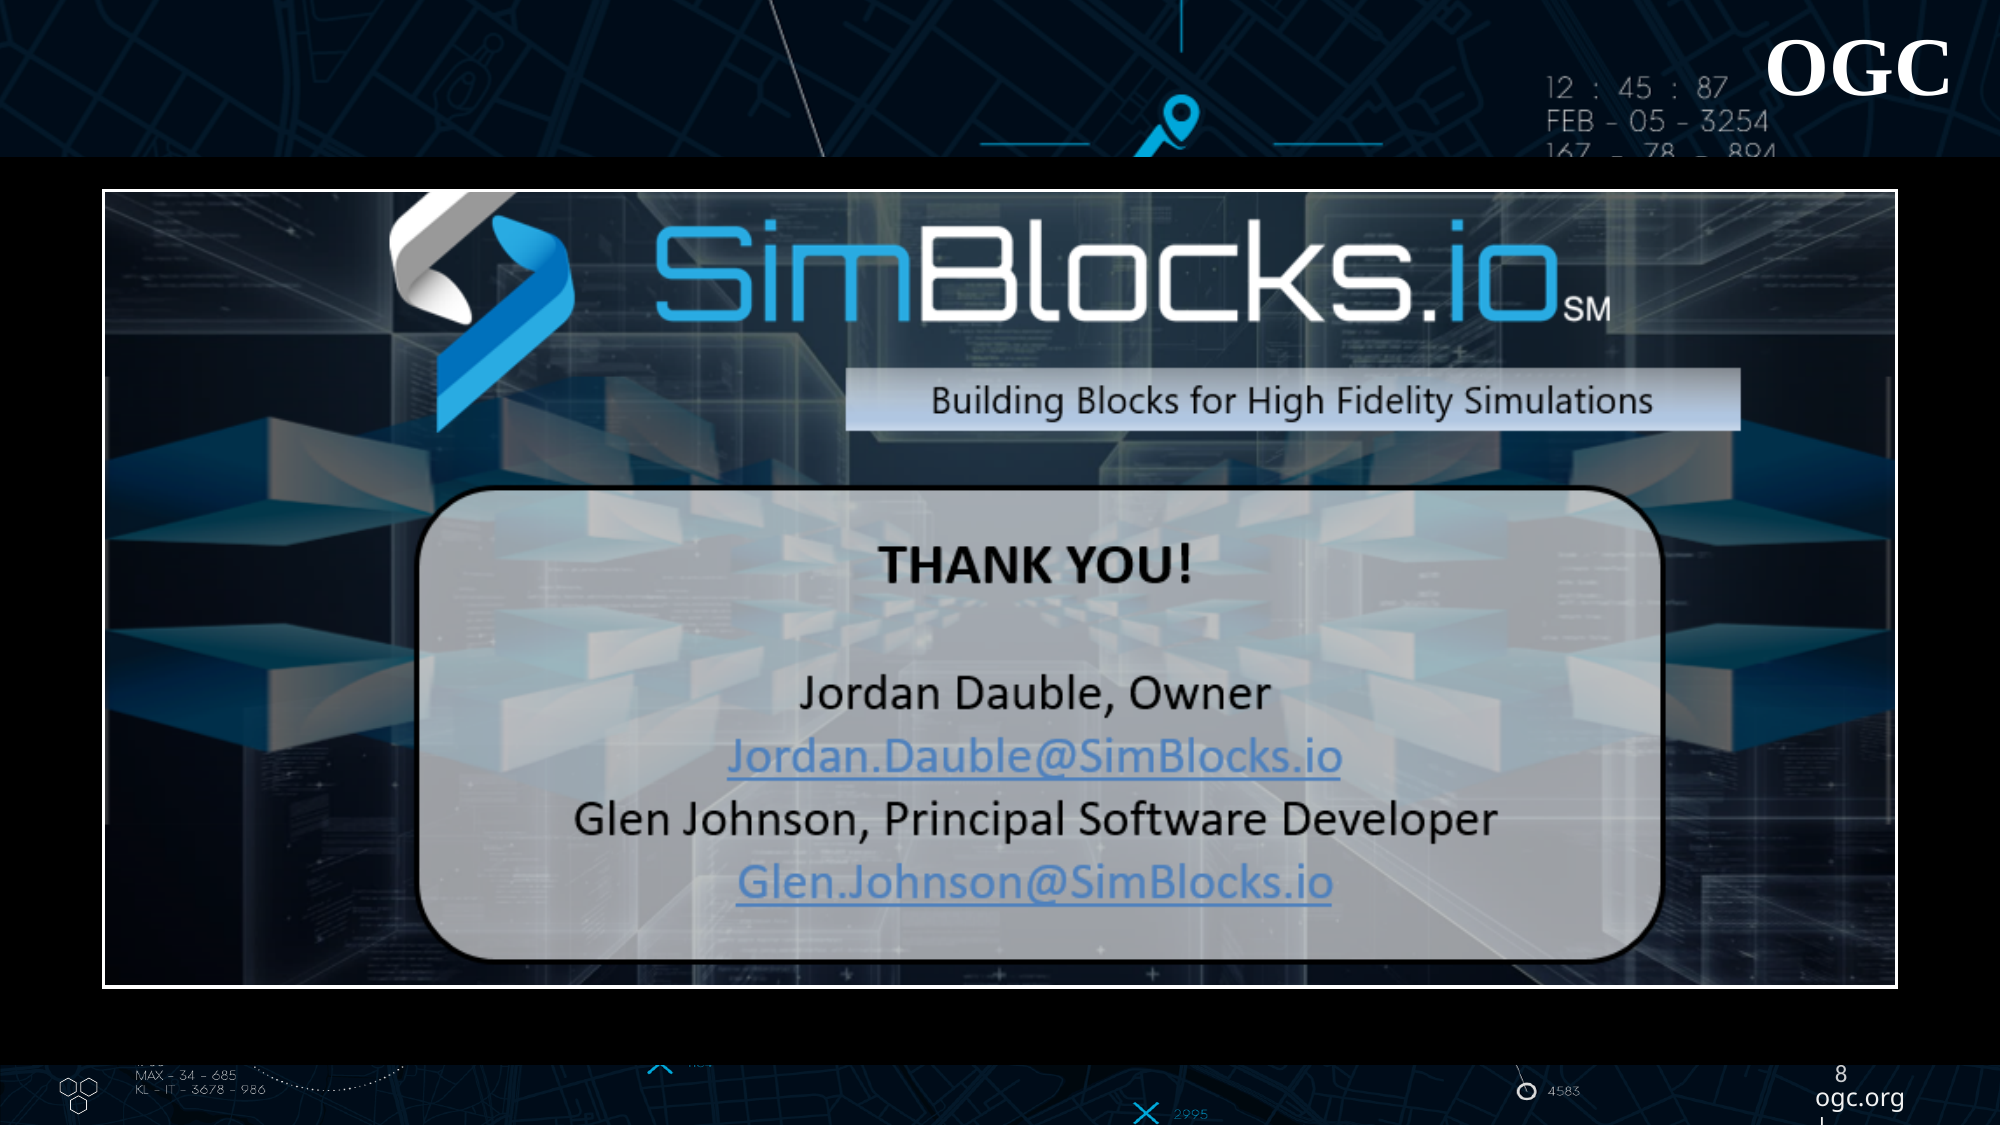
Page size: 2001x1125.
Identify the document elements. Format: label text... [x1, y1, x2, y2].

picture [104, 191, 1895, 986]
picture [1138, 1118, 1154, 1125]
picture [0, 1065, 2000, 1125]
slide_number 8 [1412, 1042, 1863, 1103]
picture [0, 0, 2000, 157]
